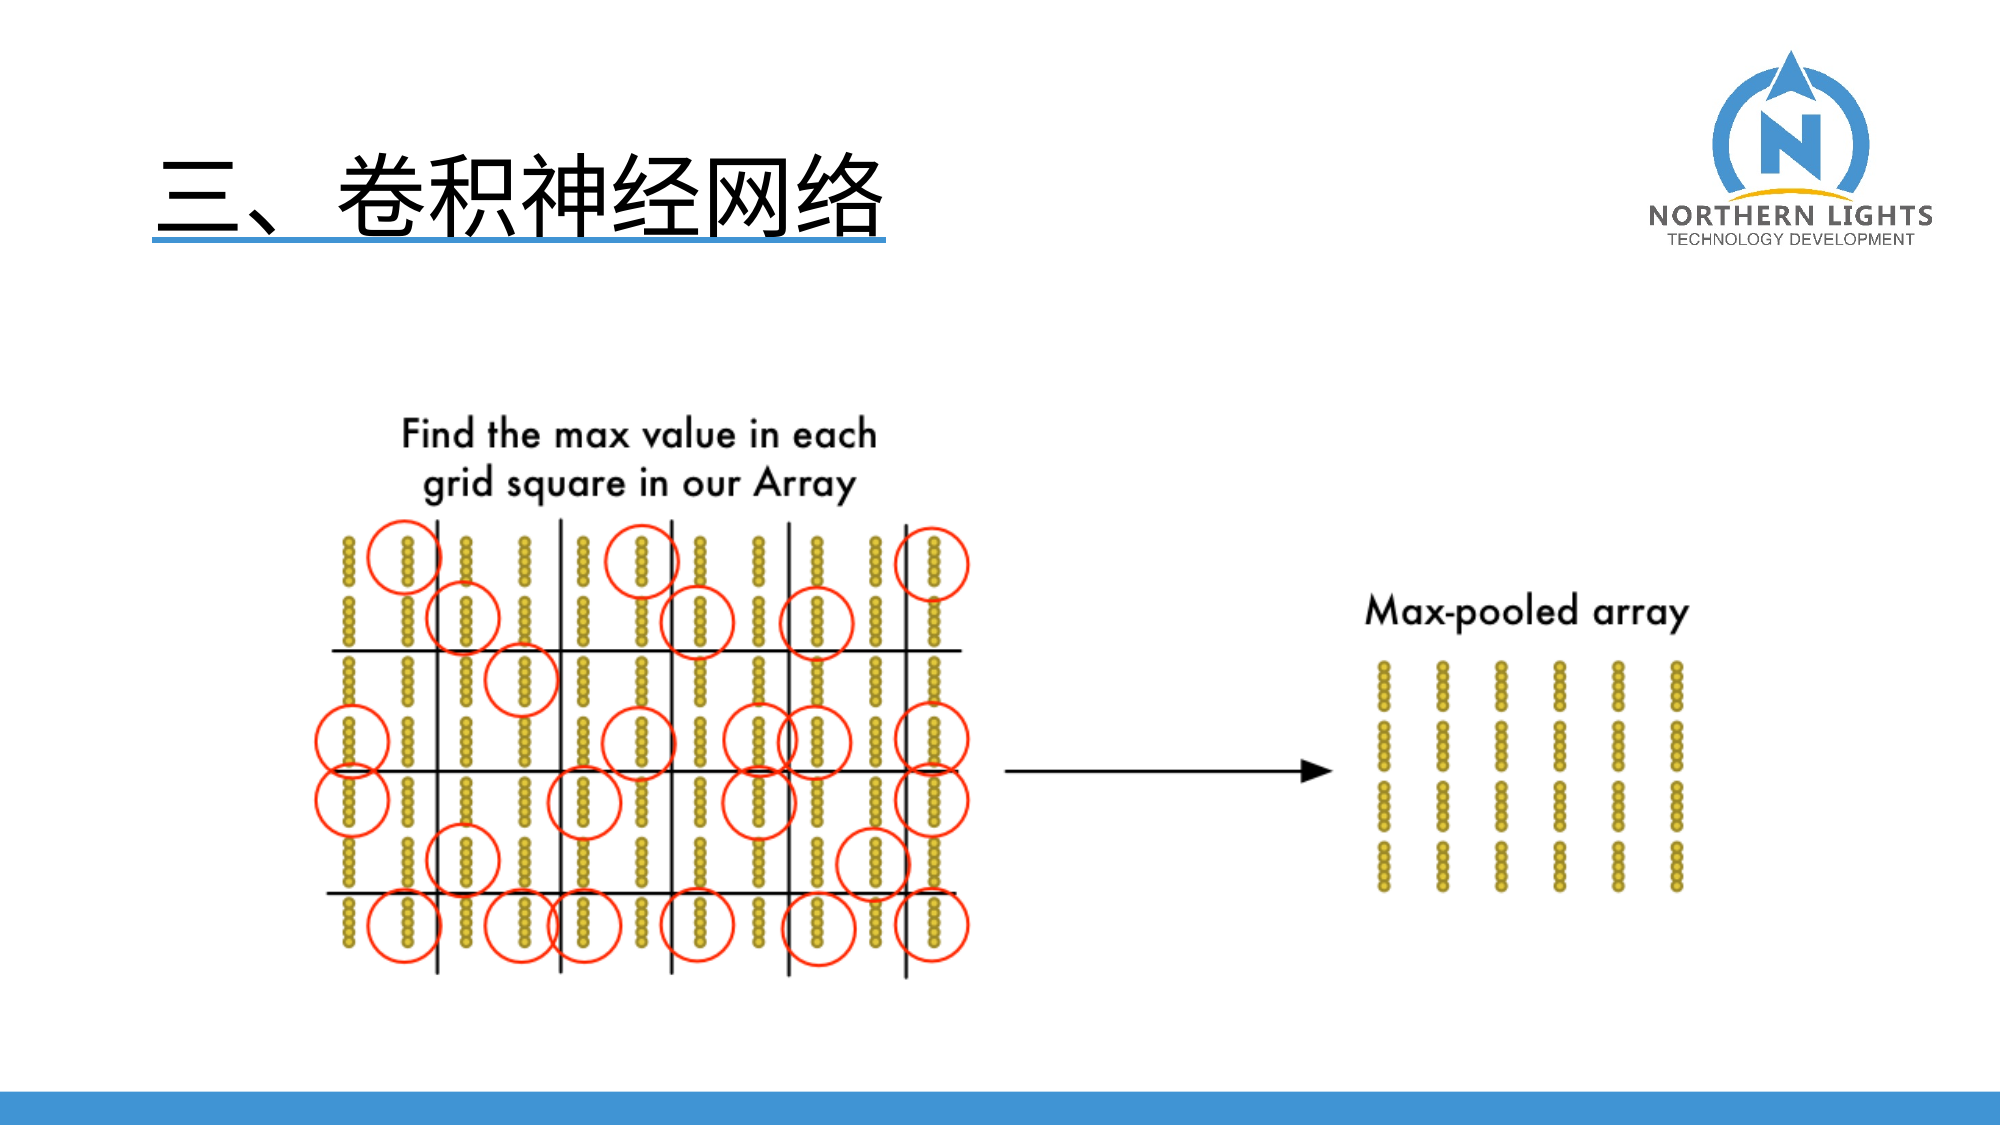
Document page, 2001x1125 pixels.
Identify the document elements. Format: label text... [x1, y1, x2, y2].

picture [1614, 33, 1964, 266]
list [306, 407, 1693, 986]
title 三、卷积神经网络 [137, 129, 1863, 272]
